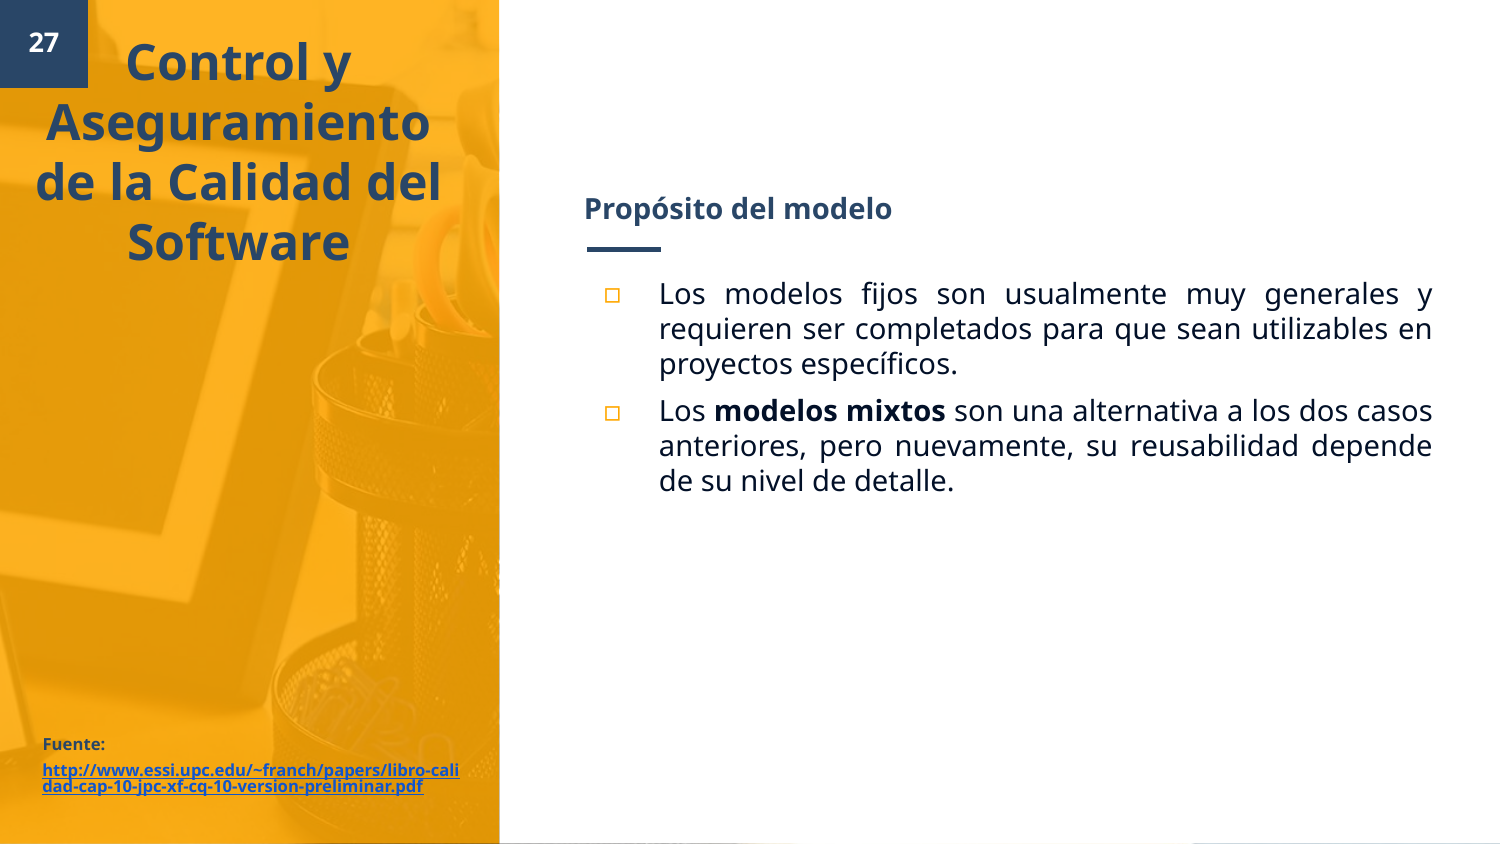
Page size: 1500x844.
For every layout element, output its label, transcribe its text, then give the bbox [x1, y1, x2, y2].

text_box http://www.essi.upc.edu/~franch/papers/libro-calidad-cap-10-jpc-xf-cq-10-version-preliminar.pdf [27, 752, 479, 790]
text_box Fuente: [27, 715, 135, 769]
title Propósito del modelo [568, 130, 1426, 241]
list Los modelos fijos son usualmente muy generales y requieren ser completados para que sean utilizables en proyectos específicos. Los modelos mixtos son una alternativa a los dos casos anteriores, pero nuevamente, su reusabilidad depende de su nivel de detalle. [568, 260, 1449, 808]
text_box Control y Aseguramiento de la Calidad del Software [0, 0, 479, 302]
